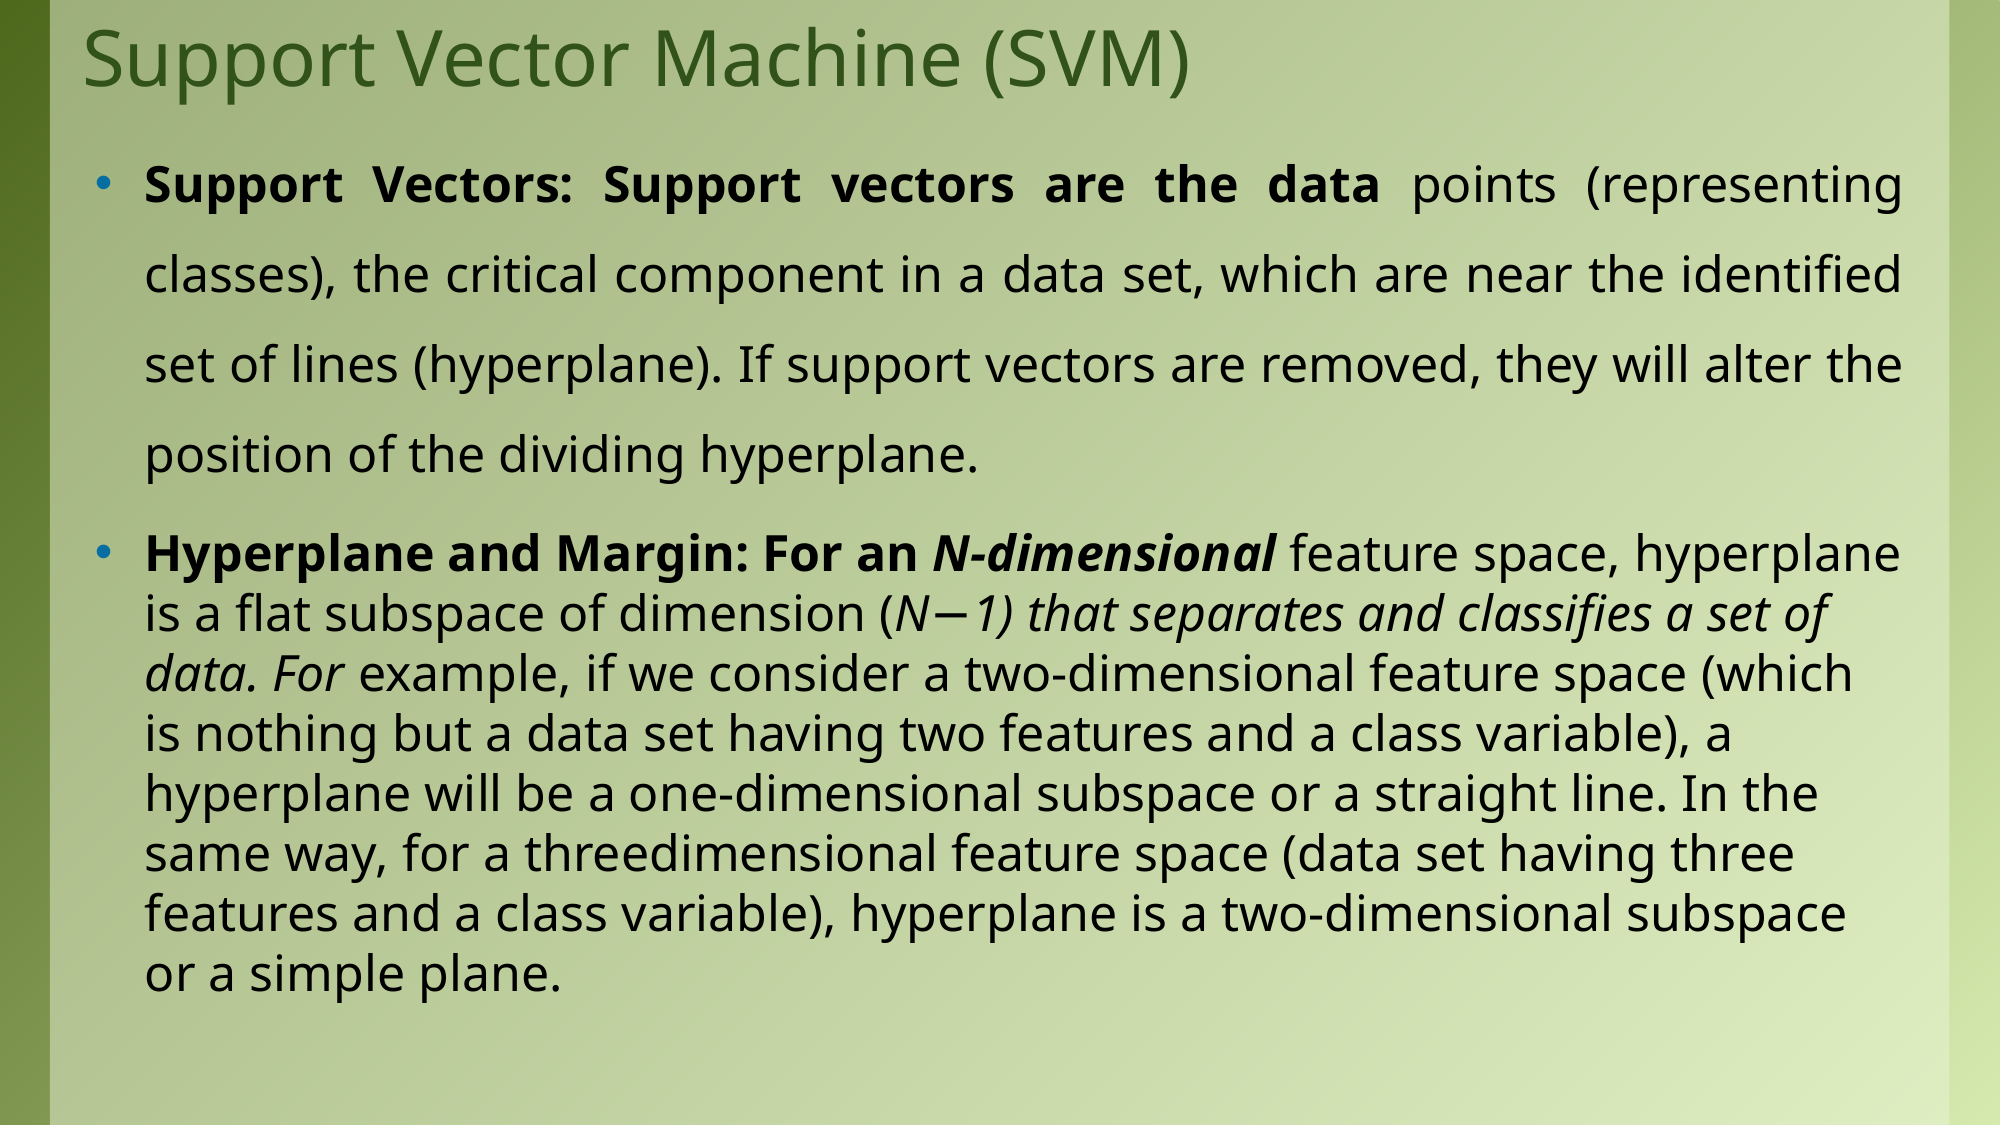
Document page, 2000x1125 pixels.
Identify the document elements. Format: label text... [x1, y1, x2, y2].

list Support Vectors: Support vectors are the data points (representing classes), the critical component in a data set, which are near the identified set of lines (hyperplane). If support vectors are removed, they will alter the position of the dividing hyperplane. Hyperplane and Margin: For an N-dimensional feature space, hyperplane is a flat subspace of dimension (N−1) that separates and classifies a set of data. For example, if we consider a two-dimensional feature space (which is nothing but a data set having two features and a class variable), a hyperplane will be a one-dimensional subspace or a straight line. In the same way, for a threedimensional feature space (data set having three features and a class variable), hyperplane is a two-dimensional subspace or a simple plane. [74, 112, 1925, 1100]
title Support Vector Machine (SVM) [62, 12, 1850, 113]
